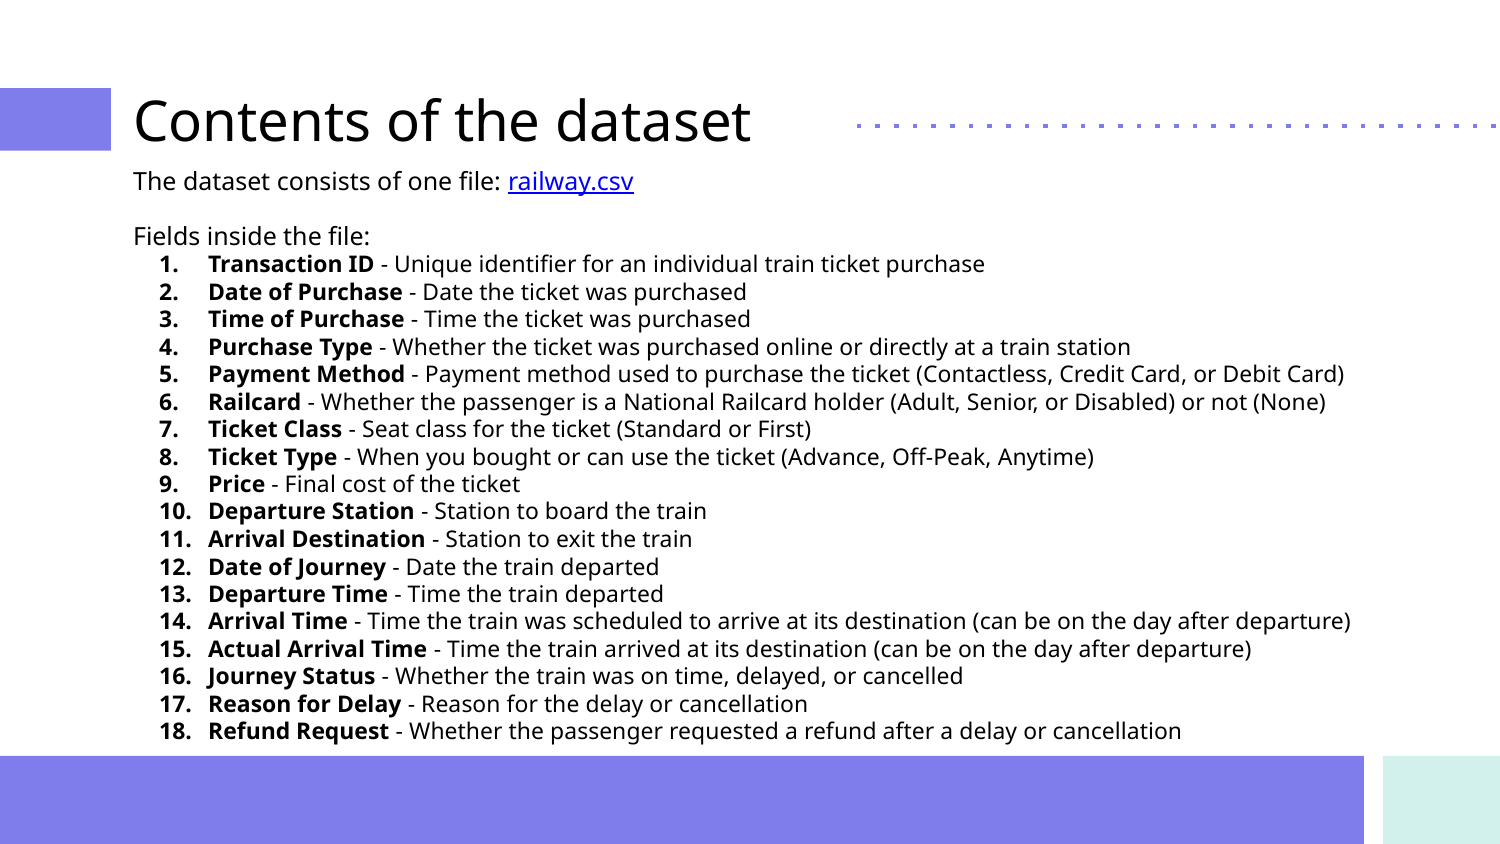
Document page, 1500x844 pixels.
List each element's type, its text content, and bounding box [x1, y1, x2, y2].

list The dataset consists of one file: railway.csv Fields inside the file: Transaction ID - Unique identifier for an individual train ticket purchase Date of Purchase - Date the ticket was purchased Time of Purchase - Time the ticket was purchased Purchase Type - Whether the ticket was purchased online or directly at a train station Payment Method - Payment method used to purchase the ticket (Contactless, Credit Card, or Debit Card) Railcard - Whether the passenger is a National Railcard holder (Adult, Senior, or Disabled) or not (None) Ticket Class - Seat class for the ticket (Standard or First) Ticket Type - When you bought or can use the ticket (Advance, Off-Peak, Anytime) Price - Final cost of the ticket Departure Station - Station to board the train Arrival Destination - Station to exit the train Date of Journey - Date the train departed Departure Time - Time the train departed Arrival Time - Time the train was scheduled to arrive at its destination (can be on the day after departure) Actual Arrival Time - Time the train arrived at its destination (can be on the day after departure) Journey Status - Whether the train was on time, delayed, or cancelled Reason for Delay - Reason for the delay or cancellation Refund Request - Whether the passenger requested a refund after a delay or cancellation [118, 150, 1382, 756]
title Contents of the dataset [118, 88, 1382, 150]
